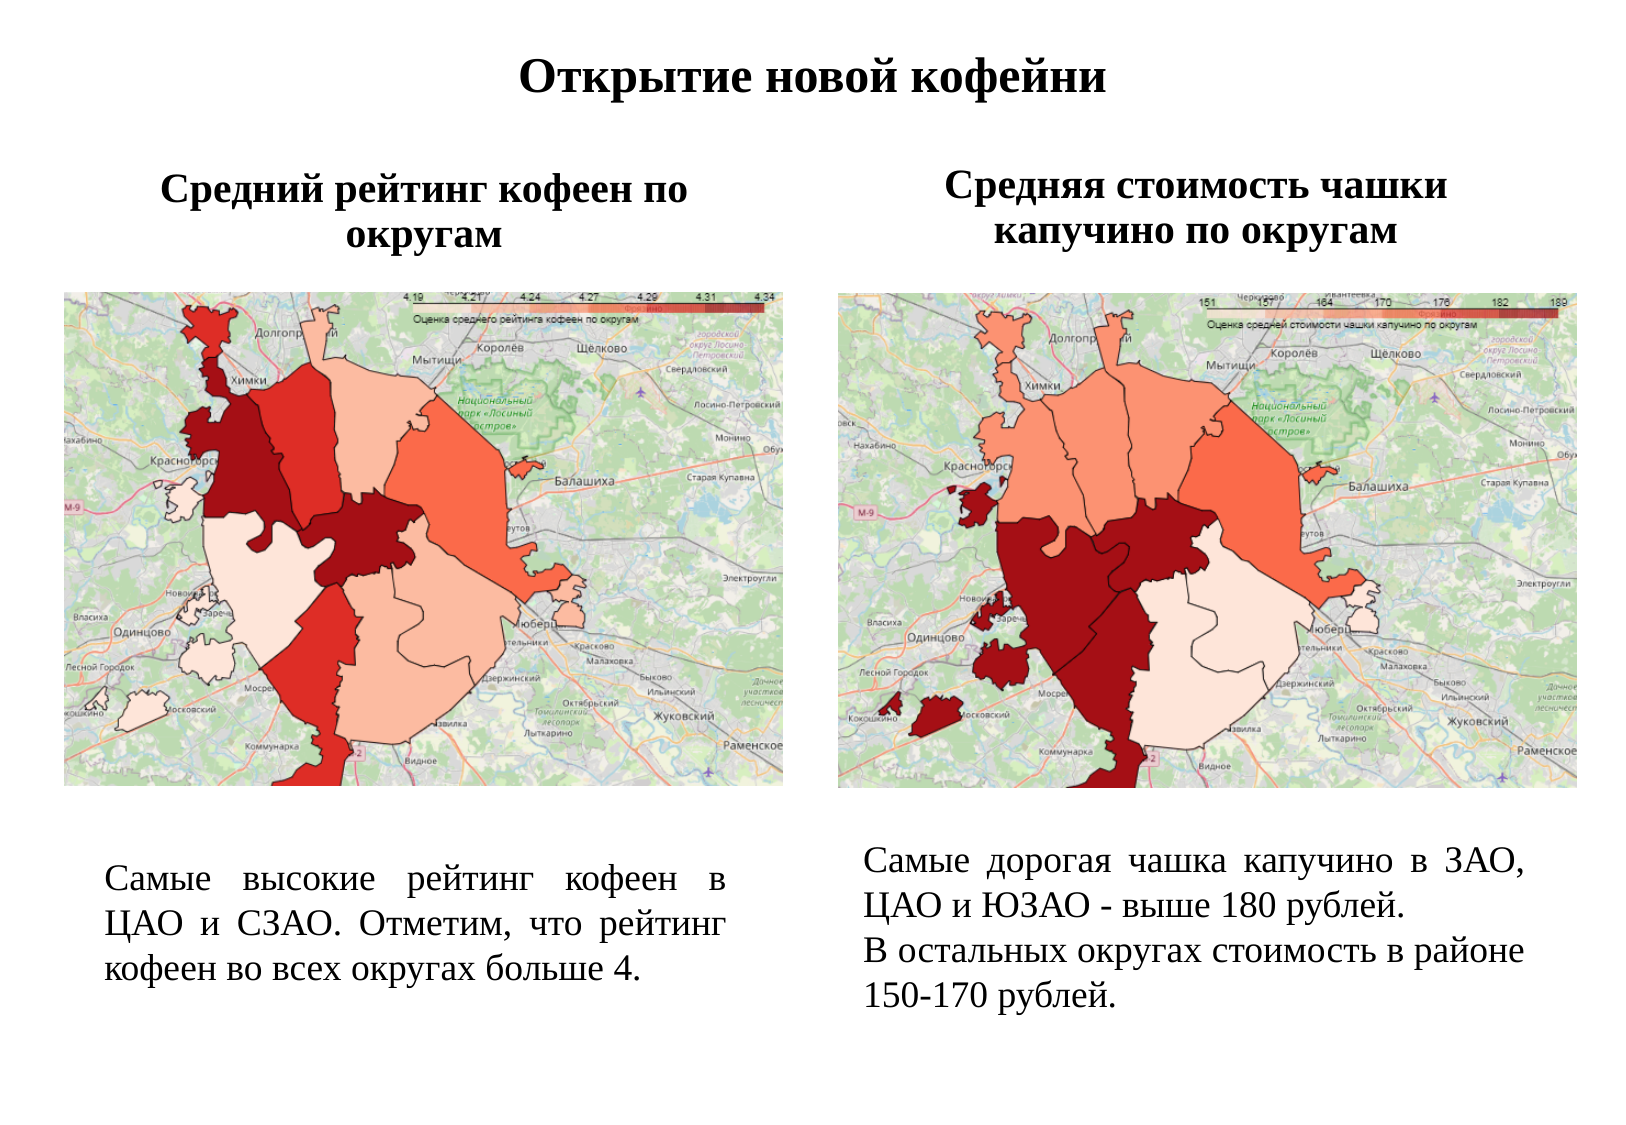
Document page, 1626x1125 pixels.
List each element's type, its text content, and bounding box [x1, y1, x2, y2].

picture [838, 293, 1577, 788]
picture [64, 292, 783, 786]
text_box Открытие новой кофейни [0, 42, 1625, 112]
text_box Средний рейтинг кофеен по округам [62, 159, 786, 265]
text_box Самые дорогая чашка капучино в ЗАО, ЦАО и ЮЗАО - выше 180 рублей. В остальных округах стоимость в районе 150-170 рублей. [848, 827, 1541, 1022]
text_box Средняя стоимость чашки капучино по округам [834, 154, 1558, 260]
text_box Самые высокие рейтинг кофеен в ЦАО и СЗАО. Отметим, что рейтинг кофеен во всех округах больше 4. [89, 846, 743, 996]
